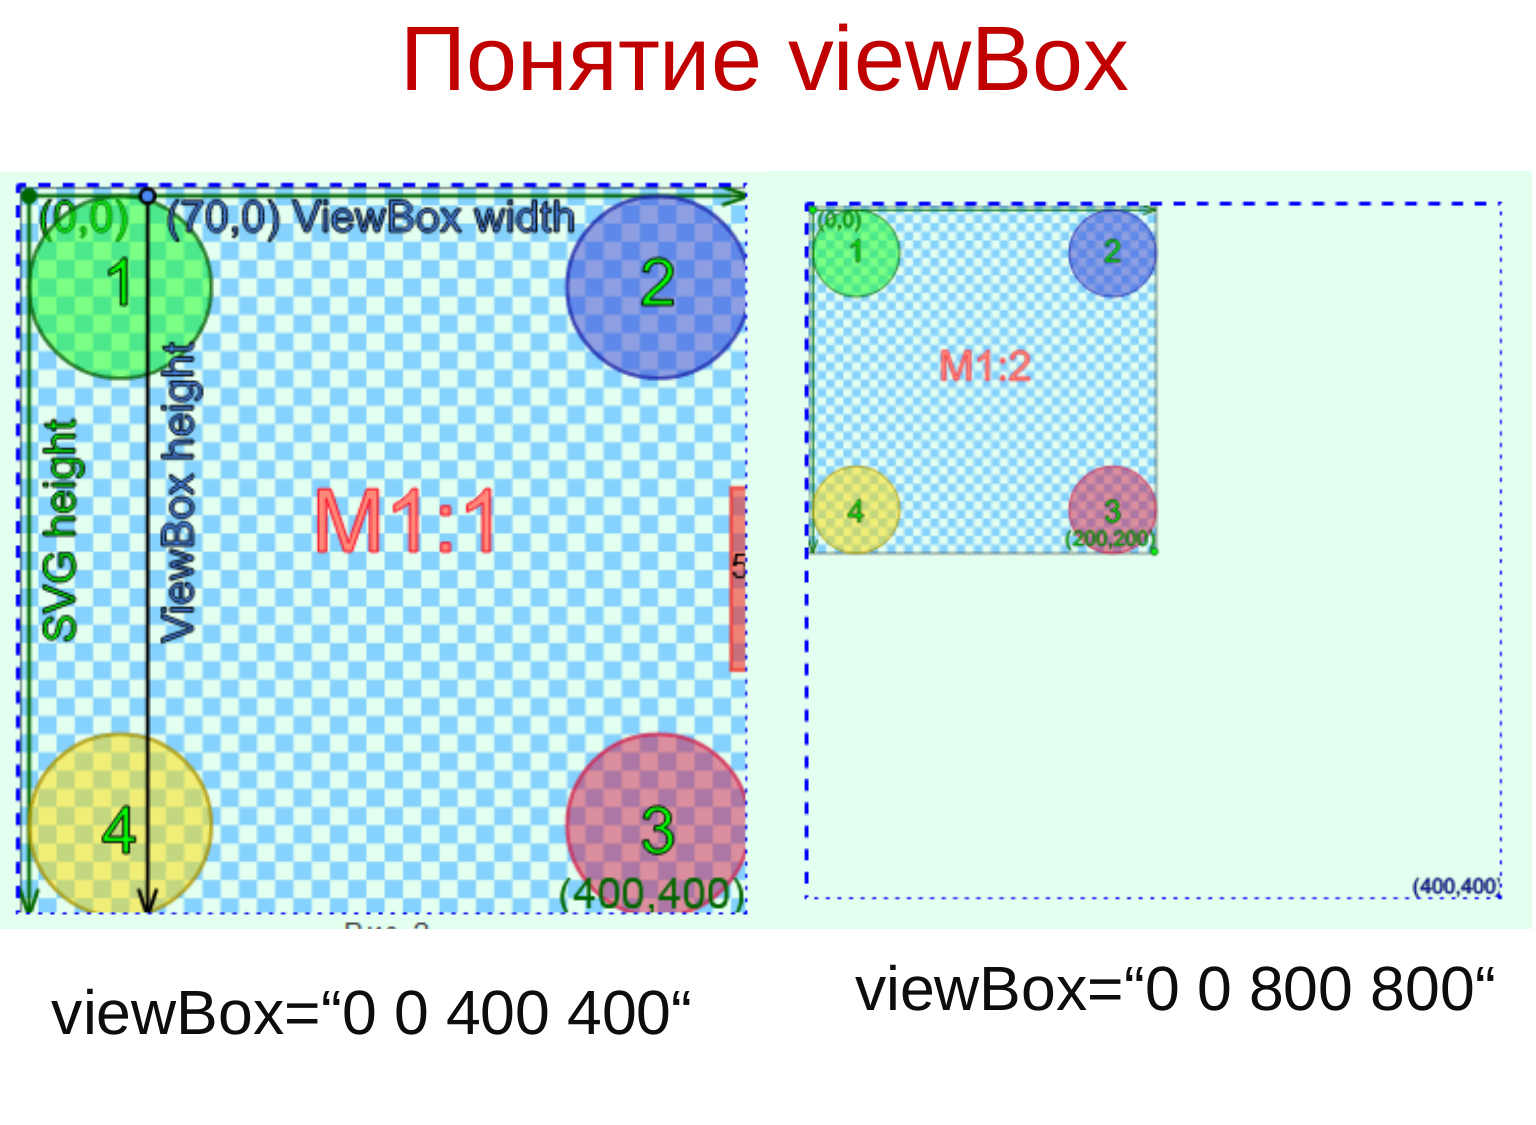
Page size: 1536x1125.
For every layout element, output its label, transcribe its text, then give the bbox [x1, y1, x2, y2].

picture [0, 170, 1533, 929]
text_box viewBox=“0 0 400 400“ [0, 964, 1064, 1071]
title Понятие viewBox [74, 0, 1457, 148]
text_box viewBox=“0 0 800 800“ [484, 940, 1536, 1047]
